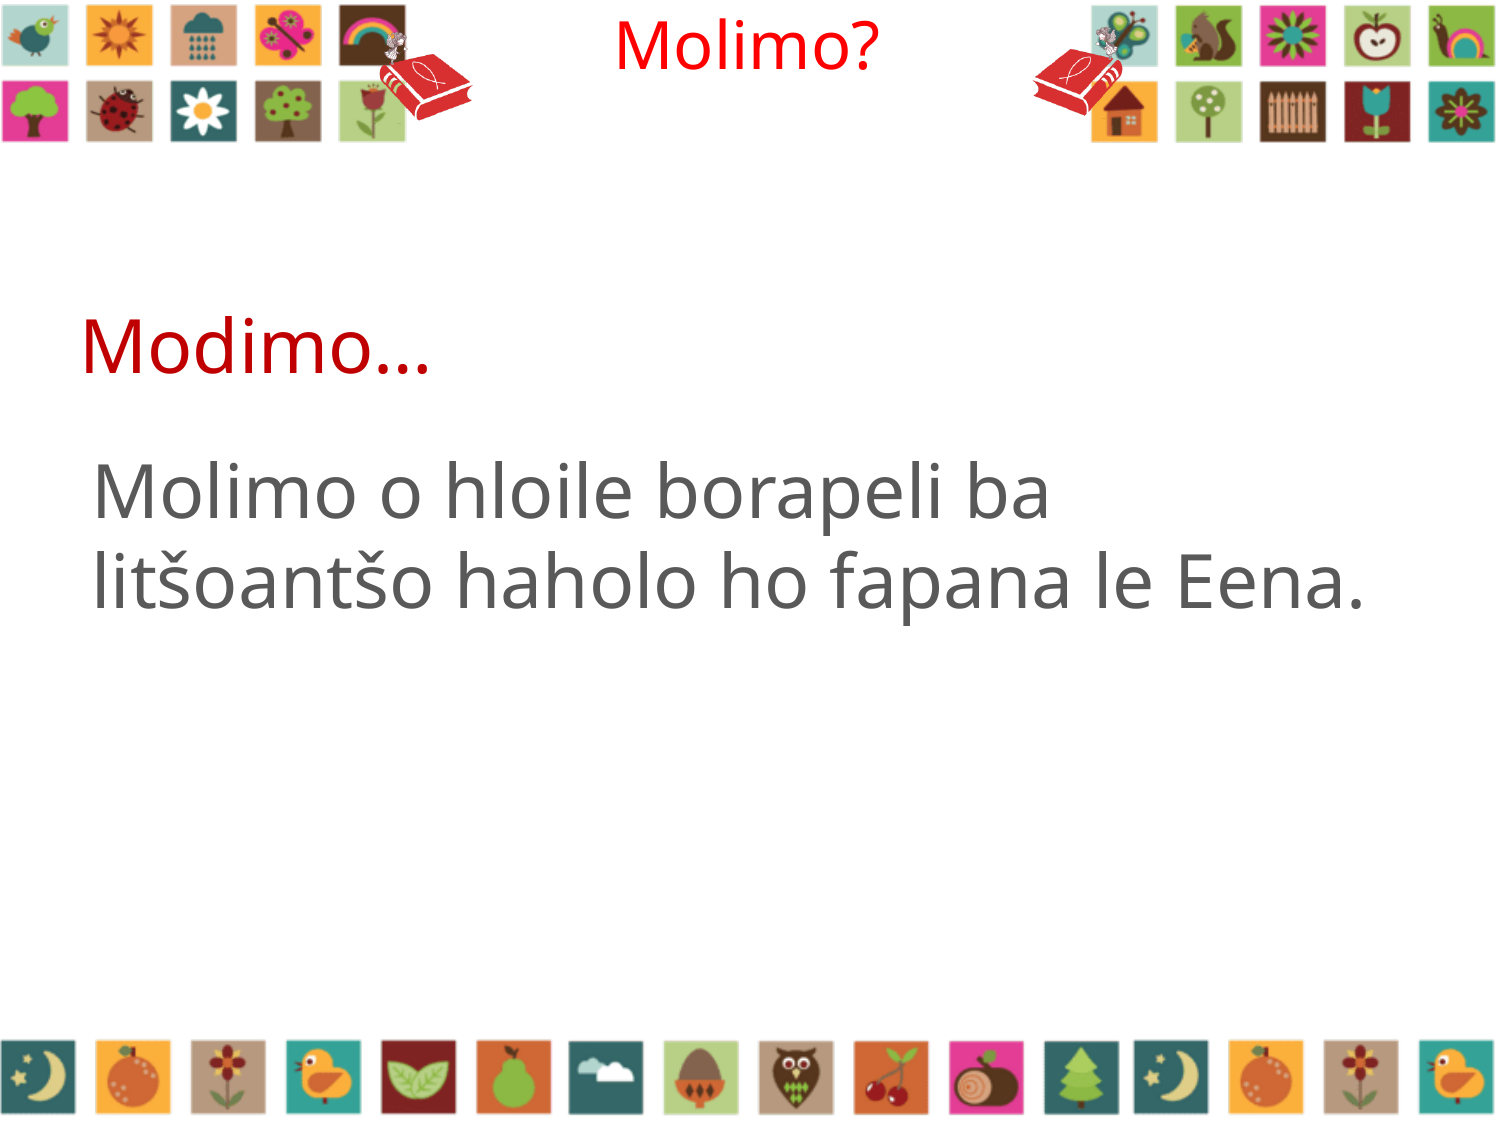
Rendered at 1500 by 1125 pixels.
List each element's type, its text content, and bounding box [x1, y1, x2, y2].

picture [1000, 3, 1500, 150]
picture [0, 3, 505, 150]
text_box Molimo o hloile borapeli ba litšoantšo haholo ho fapana le Eena. [76, 436, 1424, 722]
text_box Molimo? [414, 0, 1080, 91]
text_box Modimo… [64, 290, 1412, 396]
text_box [0, 1028, 1500, 1118]
